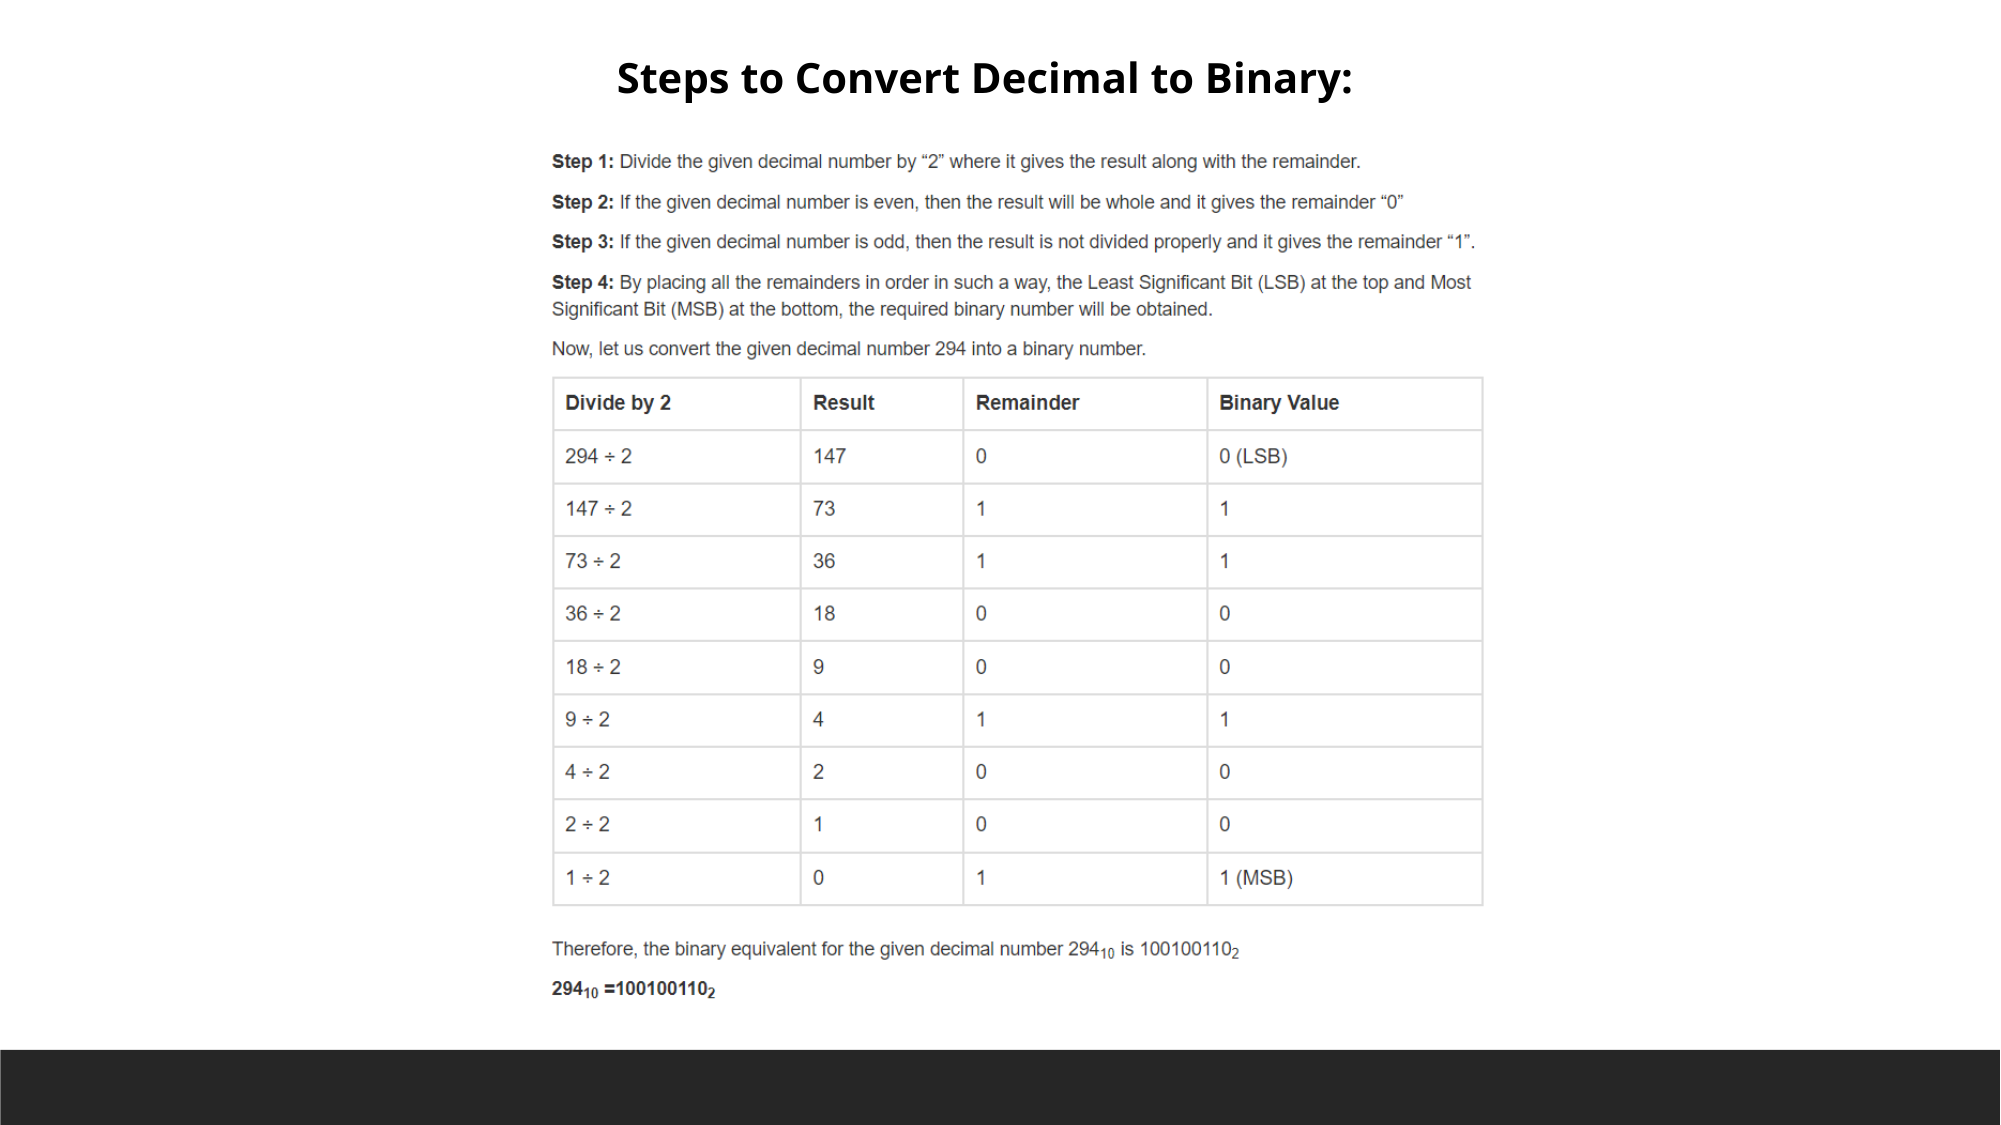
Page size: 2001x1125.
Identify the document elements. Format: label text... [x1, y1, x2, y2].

text_box Steps to Convert Decimal to Binary: [42, 44, 1928, 109]
picture [532, 137, 1489, 1011]
